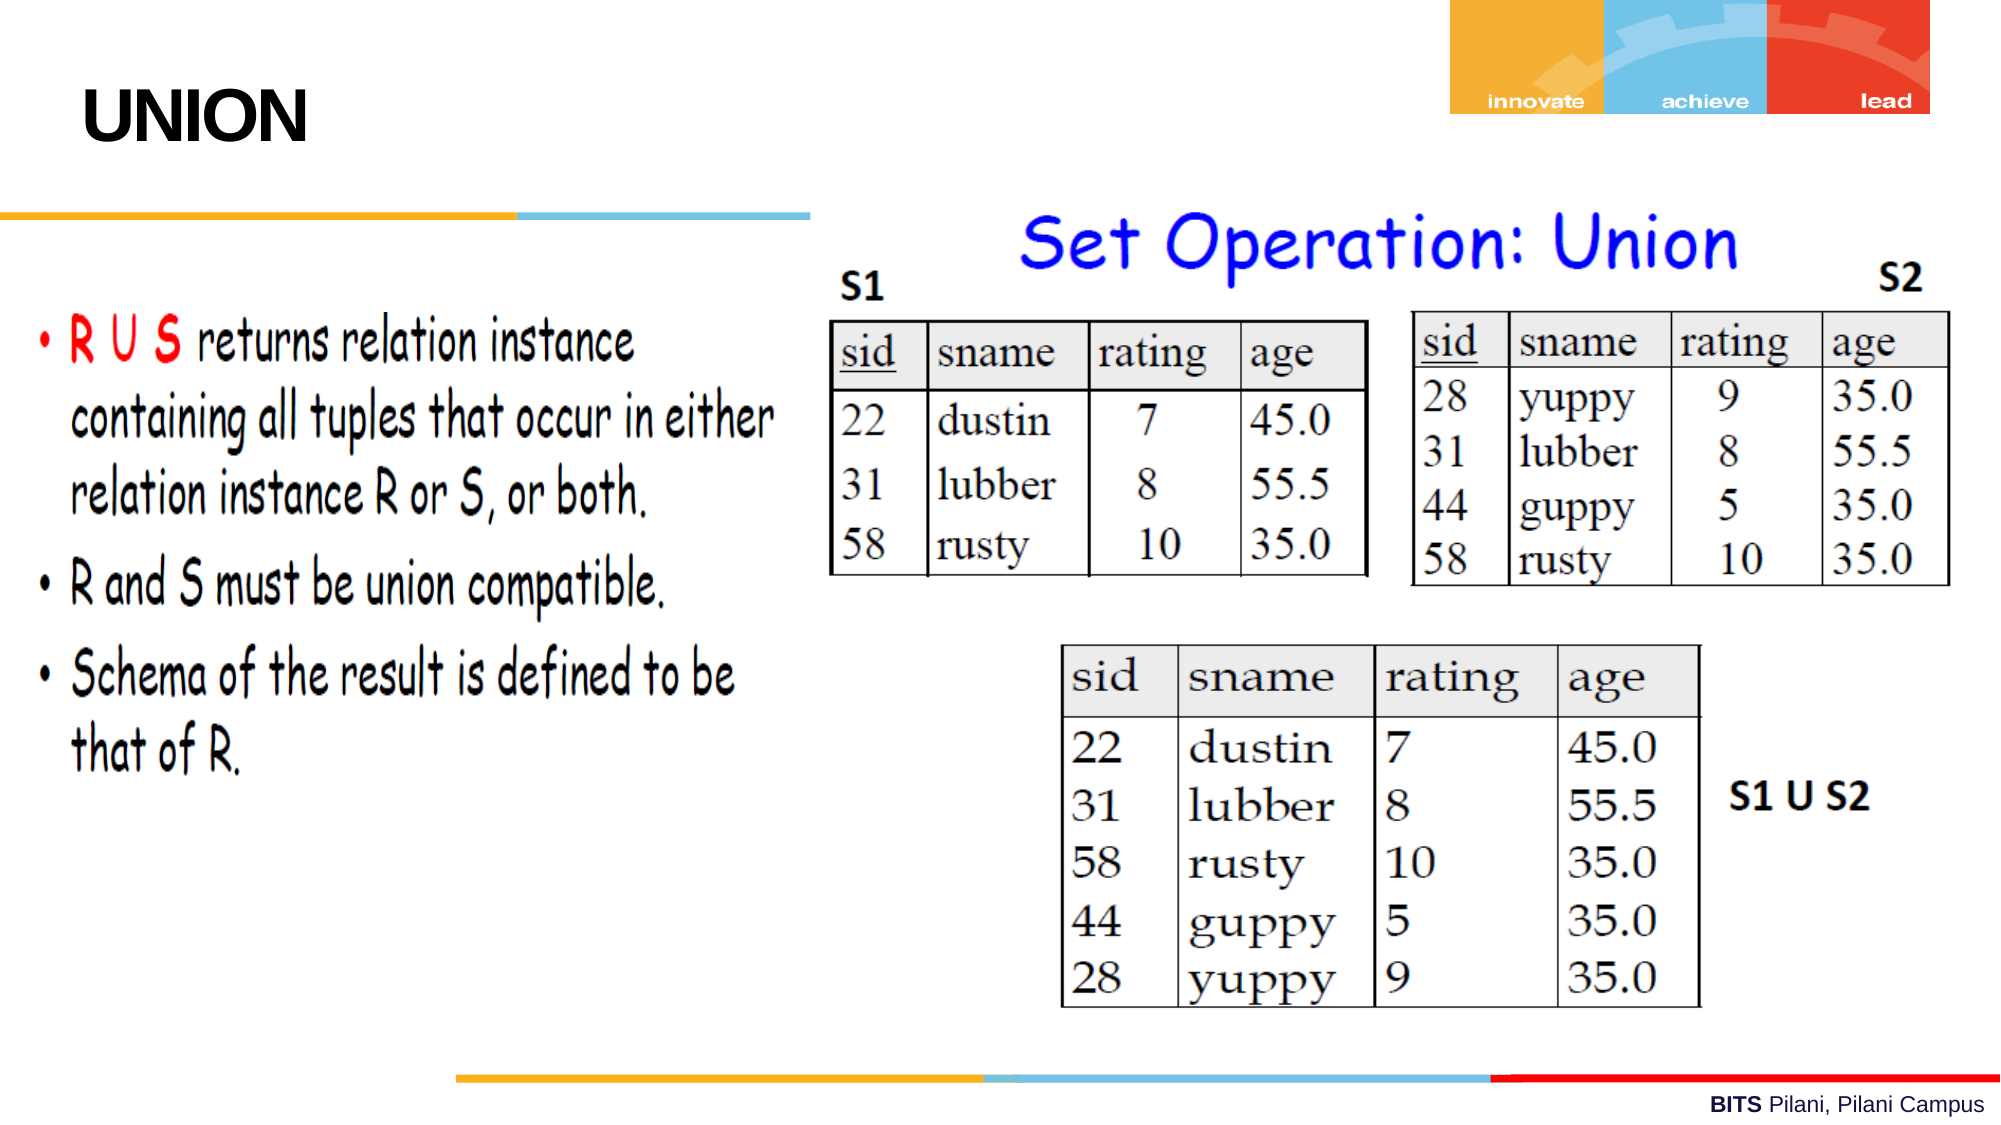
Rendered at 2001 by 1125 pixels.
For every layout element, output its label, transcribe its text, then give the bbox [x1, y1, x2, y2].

picture [810, 202, 1953, 1019]
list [34, 312, 800, 802]
list UNION [66, 24, 1450, 213]
picture [1449, 0, 1930, 114]
